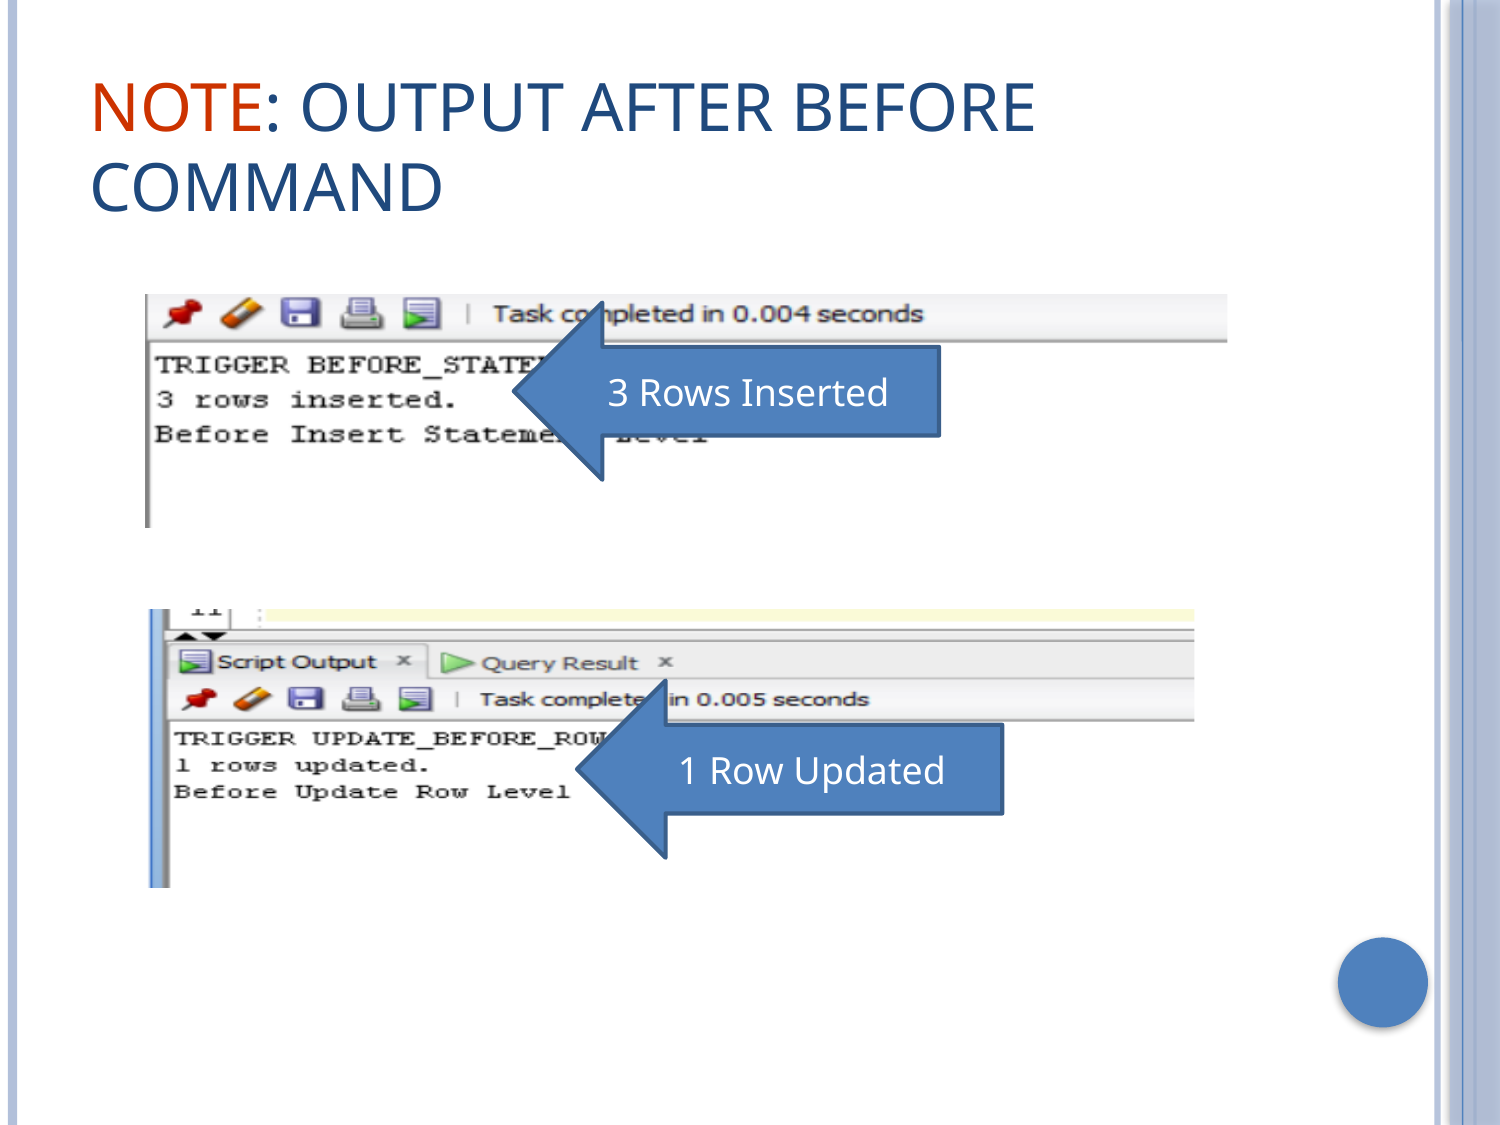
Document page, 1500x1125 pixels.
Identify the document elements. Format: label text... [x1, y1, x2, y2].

title Note: output after before command [75, 45, 1300, 233]
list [99, 609, 1195, 888]
picture [144, 294, 1228, 529]
